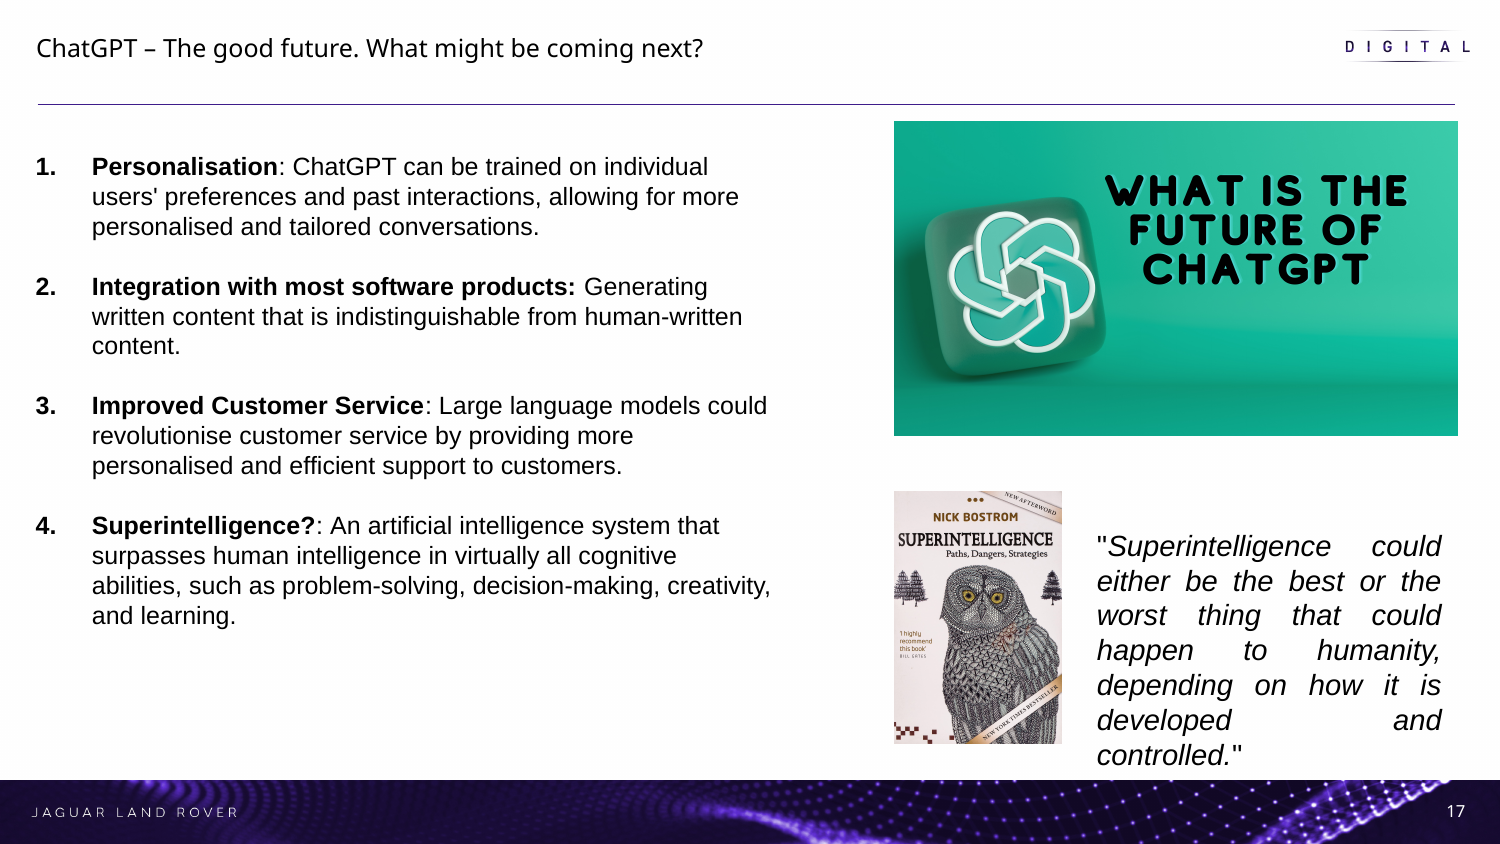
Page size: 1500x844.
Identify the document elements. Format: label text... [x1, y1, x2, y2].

text_box "Superintelligence could either be the best or the worst thing that could happen to humanity, depending on how it is developed and controlled." [1096, 491, 1443, 807]
picture [0, 0, 1500, 844]
list ChatGPT – The good future. What might be coming next? [36, 25, 1321, 56]
slide_number 17 [1361, 780, 1481, 844]
text_box Personalisation: ChatGPT can be trained on individual users' preferences and past interactions, allowing for more personalised and tailored conversations. Integration with most software products: Generating written content that is indistinguishable from human-written content. Improved Customer Service: Large language models could revolutionise customer service by providing more personalised and efficient support to customers. Superintelligence?: An artificial intelligence system that surpasses human intelligence in virtually all cognitive abilities, such as problem-solving, decision-making, creativity, and learning. [35, 150, 774, 690]
